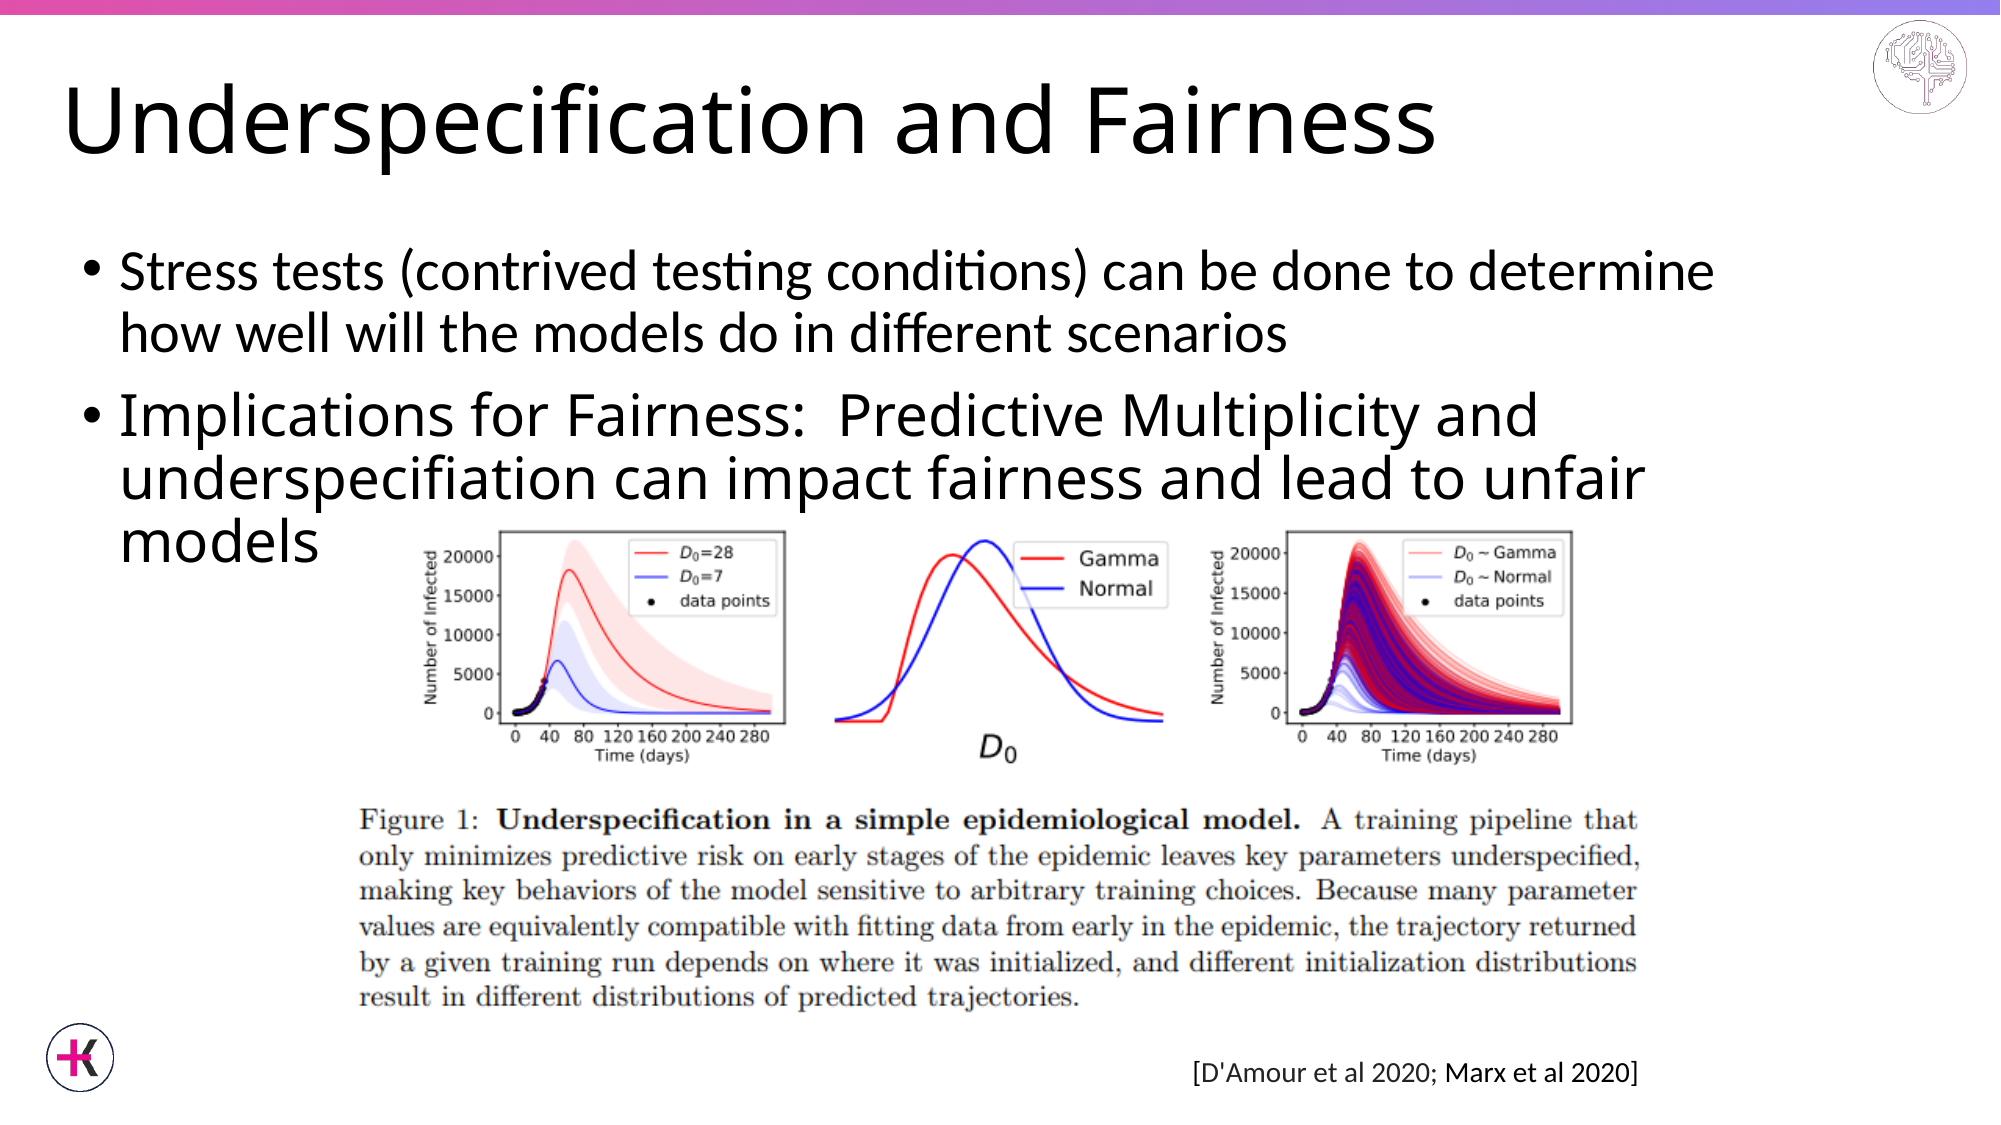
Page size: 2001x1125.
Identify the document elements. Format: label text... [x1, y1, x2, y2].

picture [0, 0, 2000, 15]
picture [46, 1023, 114, 1092]
title Underspecification and Fairness [46, 15, 1772, 233]
picture [350, 521, 1650, 1017]
text_box [D'Amour et al 2020; Marx et al 2020] [1177, 1045, 1655, 1096]
picture [1873, 20, 1967, 114]
text_box Stress tests (contrived testing conditions) can be done to determine how well will the models do in different scenarios Implications for Fairness: Predictive Multiplicity and underspecifiation can impact fairness and lead to unfair models [67, 232, 1805, 1017]
